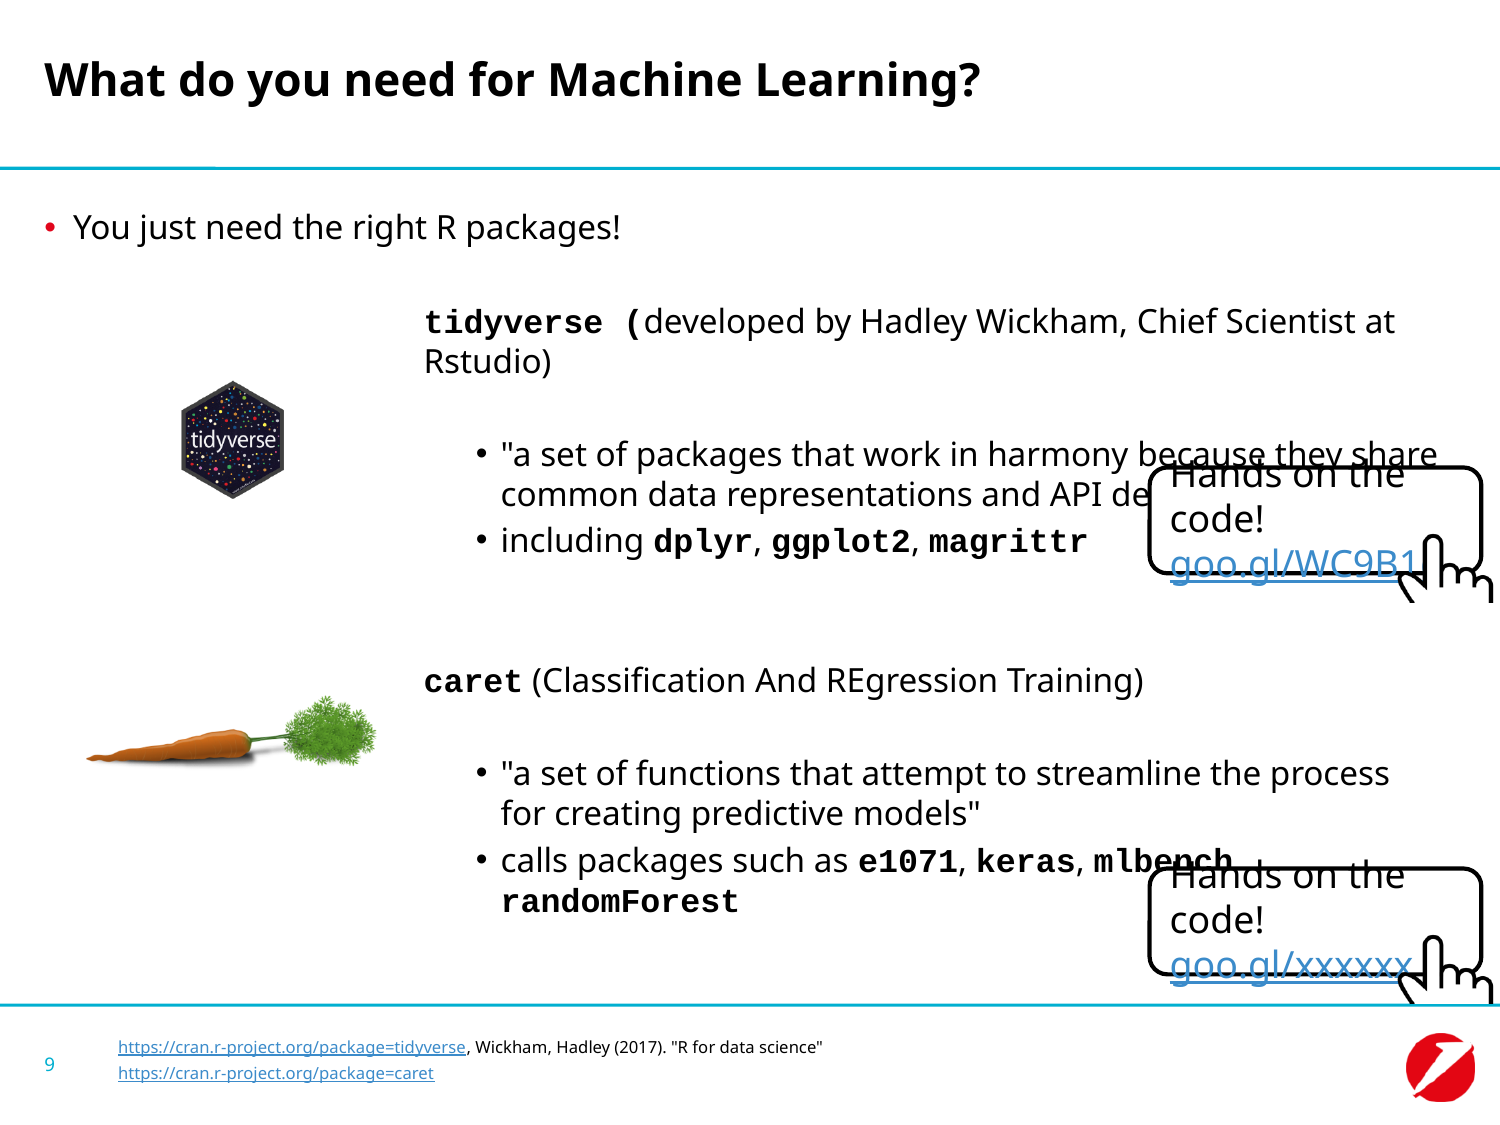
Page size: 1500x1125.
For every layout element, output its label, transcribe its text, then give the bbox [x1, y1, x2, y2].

picture [84, 692, 381, 773]
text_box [1149, 868, 1500, 1004]
slide_number 9 [44, 1036, 89, 1096]
title What do you need for Machine Learning? [44, 0, 1470, 166]
picture [181, 380, 284, 500]
picture [1406, 1033, 1475, 1102]
list You just need the right R packages! tidyverse (developed by Hadley Wickham, Chief Scientist at Rstudio) "a set of packages that work in harmony because they share common data representations and API design" including dplyr, ggplot2, magrittr caret (Classification And REgression Training) "a set of functions that attempt to streamline the process for creating predictive models" calls packages such as e1071, keras, mlbench, randomForest [44, 206, 1445, 975]
list https://cran.r-project.org/package=tidyverse, Wickham, Hadley (2017). "R for data science" https://cran.r-project.org/package=caret [118, 1036, 1382, 1096]
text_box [1149, 467, 1500, 603]
